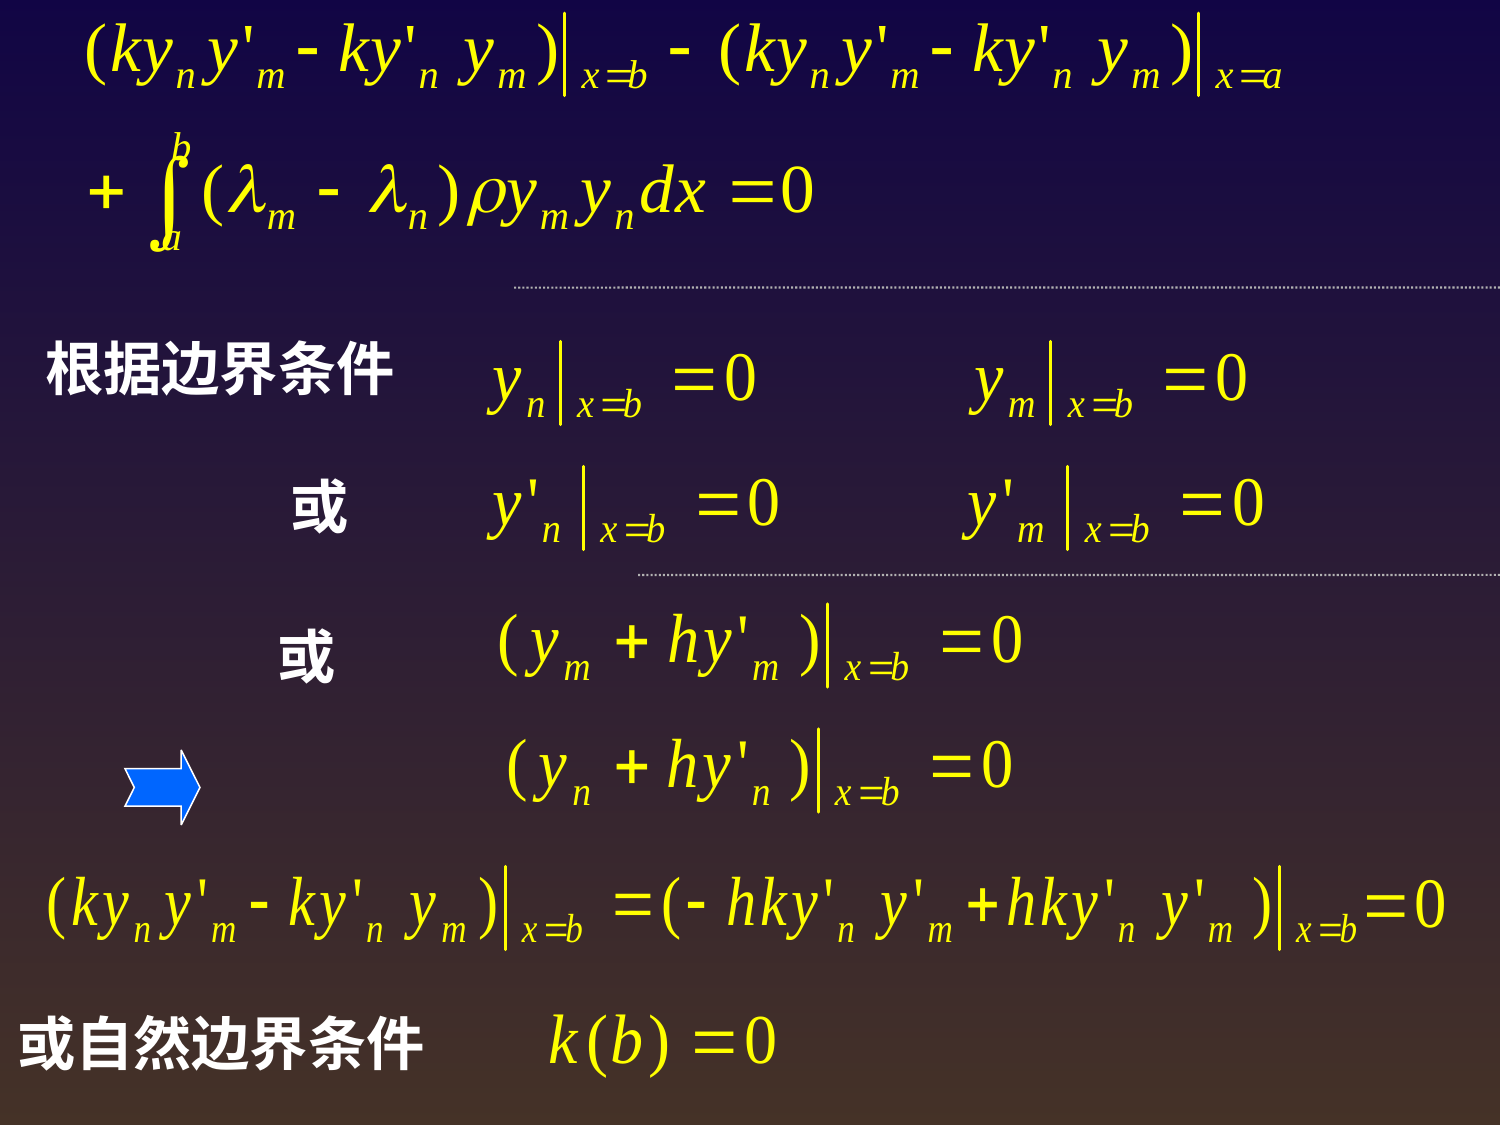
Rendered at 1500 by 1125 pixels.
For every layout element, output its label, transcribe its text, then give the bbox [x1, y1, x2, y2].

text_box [74, 0, 1300, 261]
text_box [37, 849, 1375, 963]
text_box 根据边界条件 [30, 325, 410, 410]
text_box 或 [275, 462, 364, 548]
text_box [474, 324, 768, 438]
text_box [474, 449, 792, 563]
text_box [956, 324, 1261, 438]
text_box [124, 749, 200, 825]
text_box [949, 449, 1279, 563]
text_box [537, 999, 788, 1090]
text_box 或 [262, 612, 351, 698]
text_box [496, 712, 1029, 826]
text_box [487, 587, 1038, 701]
text_box 或自然边界条件 [2, 1000, 440, 1085]
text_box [1349, 862, 1458, 942]
